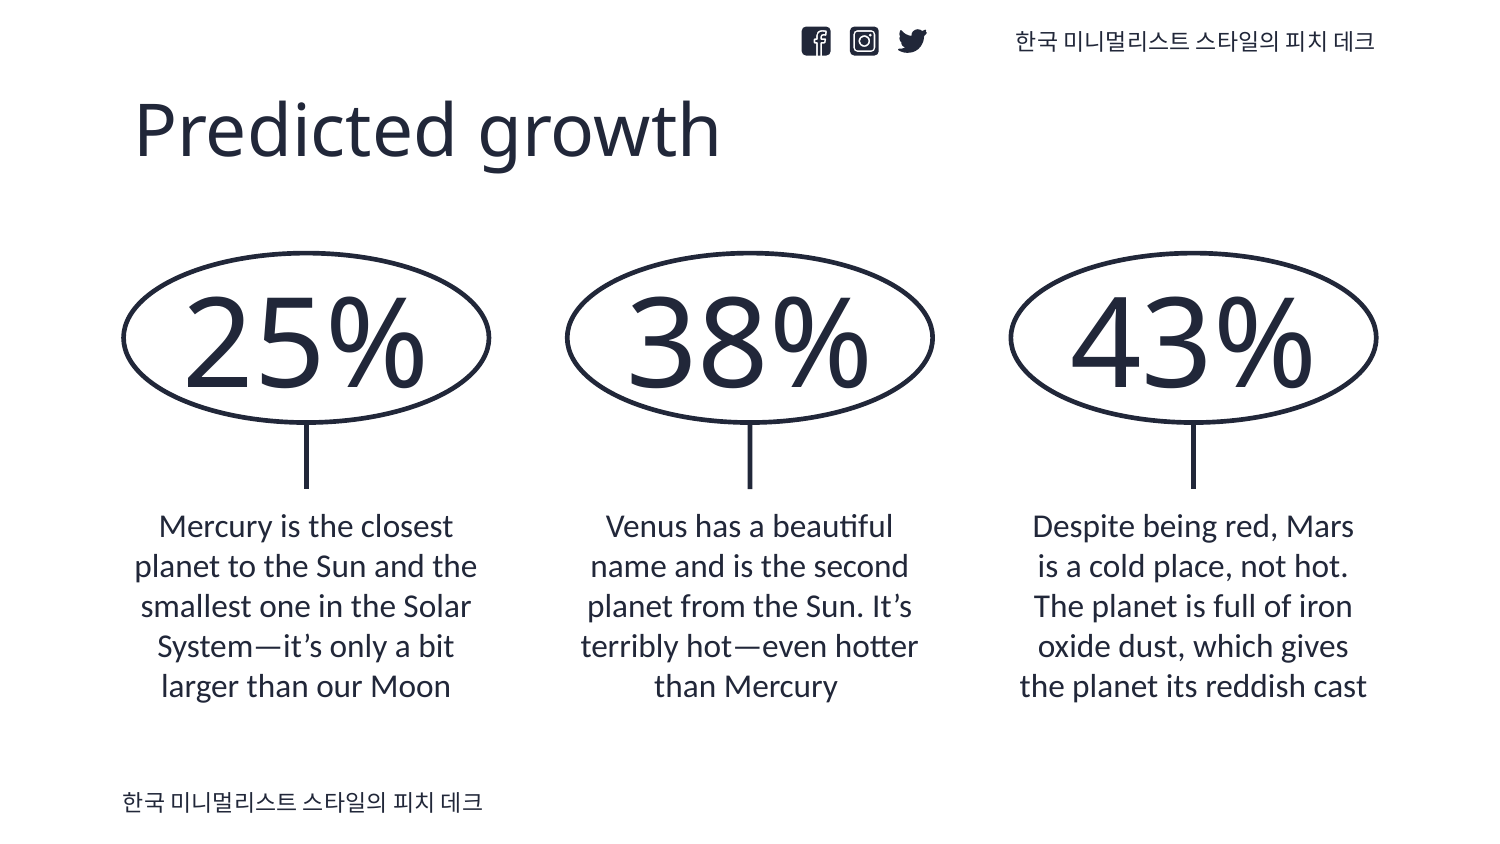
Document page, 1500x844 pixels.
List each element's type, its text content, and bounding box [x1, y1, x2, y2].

text_box [668, 253, 832, 262]
subtitle Despite being red, Mars is a cold place, not hot. The planet is full of iron oxide dust, which gives the planet its reddish cast [1004, 489, 1383, 713]
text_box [801, 26, 928, 56]
text_box [567, 309, 578, 367]
subtitle Venus has a beautiful name and is the second planet from the Sun. It’s terribly hot—even hotter than Mercury [560, 489, 940, 713]
text_box 한국 미니멀리스트 스타일의 피치 데크 [108, 778, 548, 827]
title 38% [578, 262, 922, 413]
subtitle Mercury is the closest planet to the Sun and the smallest one in the Solar System—it’s only a bit larger than our Moon [116, 489, 496, 713]
text_box [224, 253, 388, 262]
title Predicted growth [118, 88, 1382, 167]
text_box [1366, 309, 1377, 366]
title 43% [1021, 262, 1366, 413]
title 25% [134, 262, 479, 413]
text_box 한국 미니멀리스트 스타일의 피치 데크 [952, 17, 1392, 65]
text_box [1112, 253, 1276, 262]
text_box [479, 310, 489, 366]
text_box [123, 309, 134, 366]
text_box [922, 309, 933, 367]
text_box [1109, 413, 1278, 423]
text_box [665, 413, 834, 423]
text_box [1010, 309, 1021, 366]
text_box [222, 413, 391, 423]
